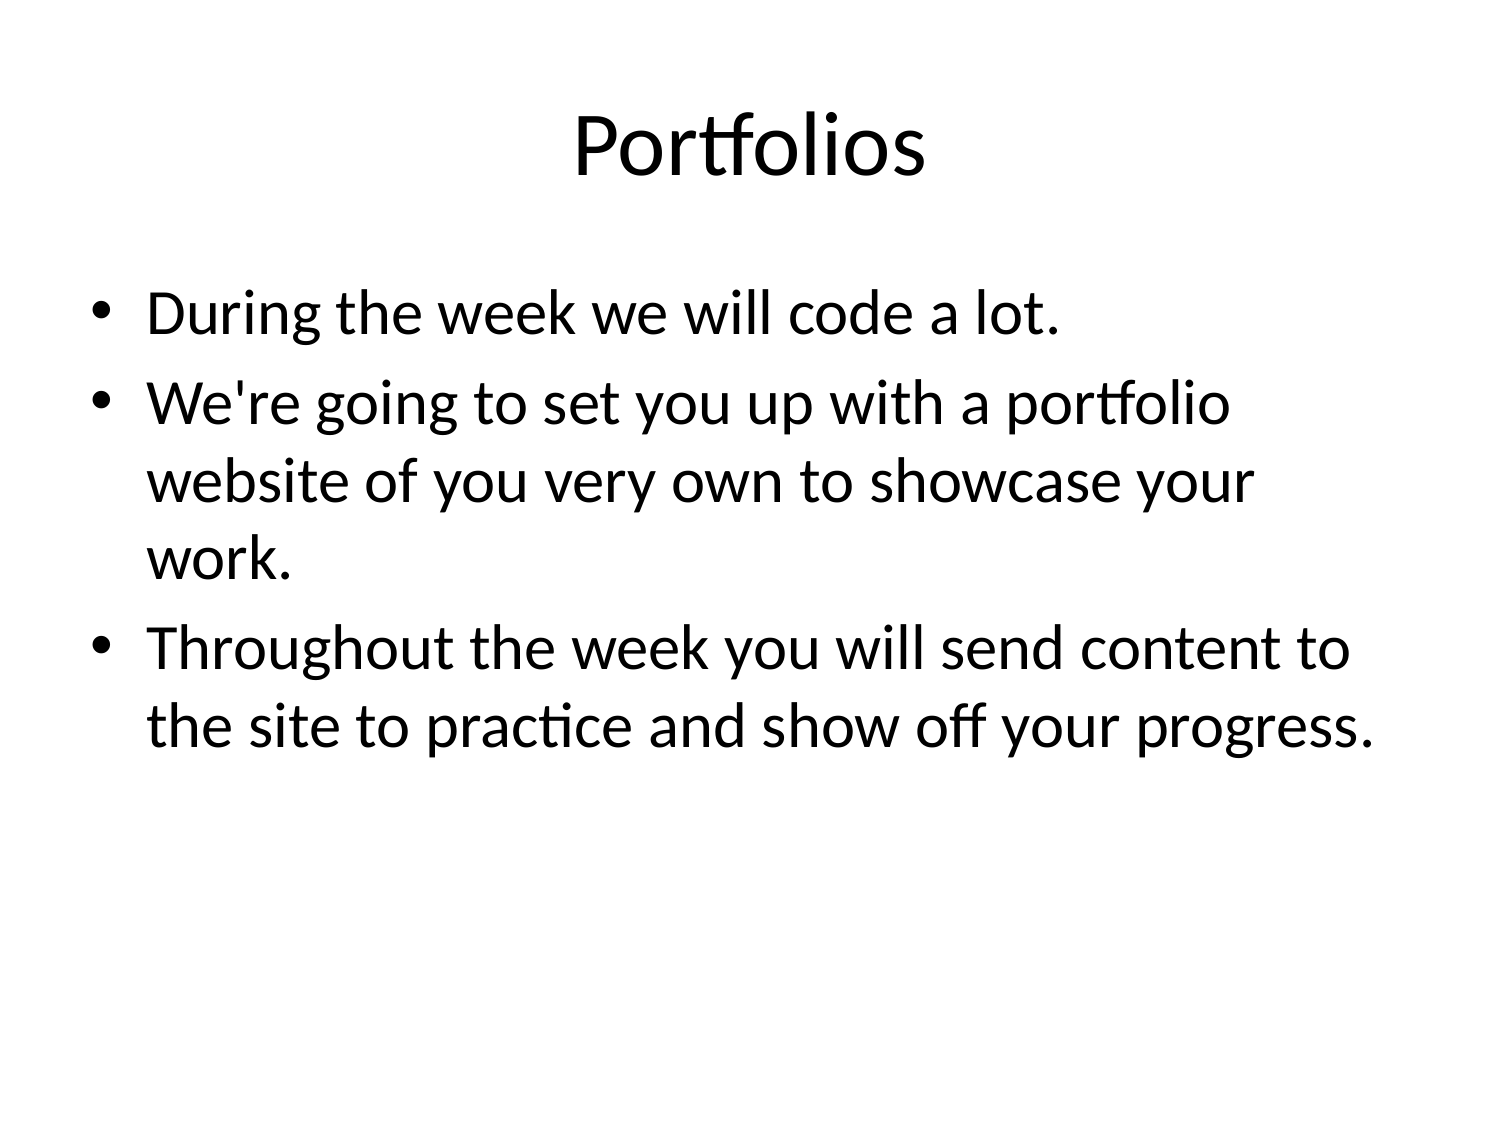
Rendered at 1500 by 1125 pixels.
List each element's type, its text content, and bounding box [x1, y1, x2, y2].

title Portfolios [75, 45, 1425, 233]
list During the week we will code a lot. We're going to set you up with a portfolio website of you very own to showcase your work. Throughout the week you will send content to the site to practice and show off your progress. [75, 262, 1425, 1005]
